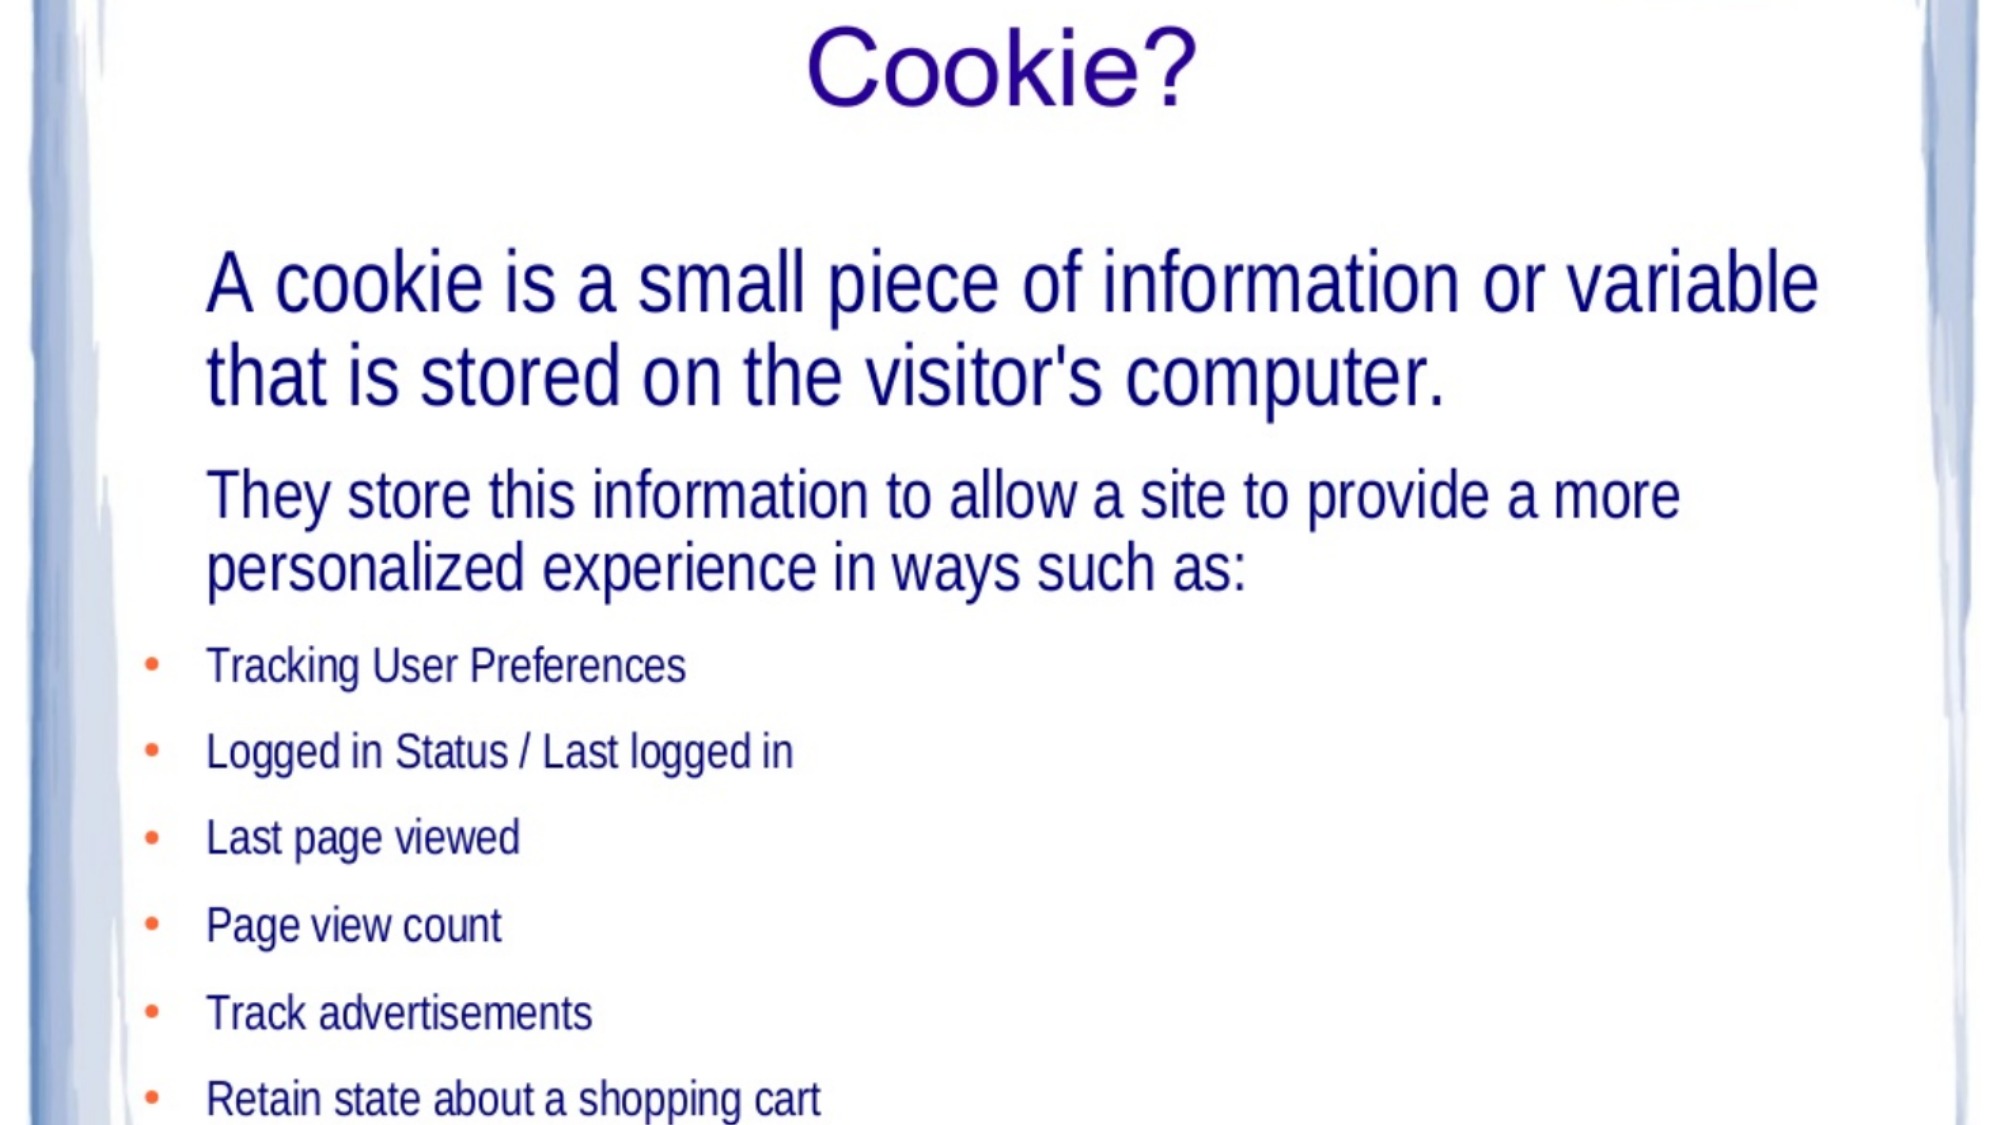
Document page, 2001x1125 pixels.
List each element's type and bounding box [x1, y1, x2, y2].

list [0, 0, 2000, 1125]
